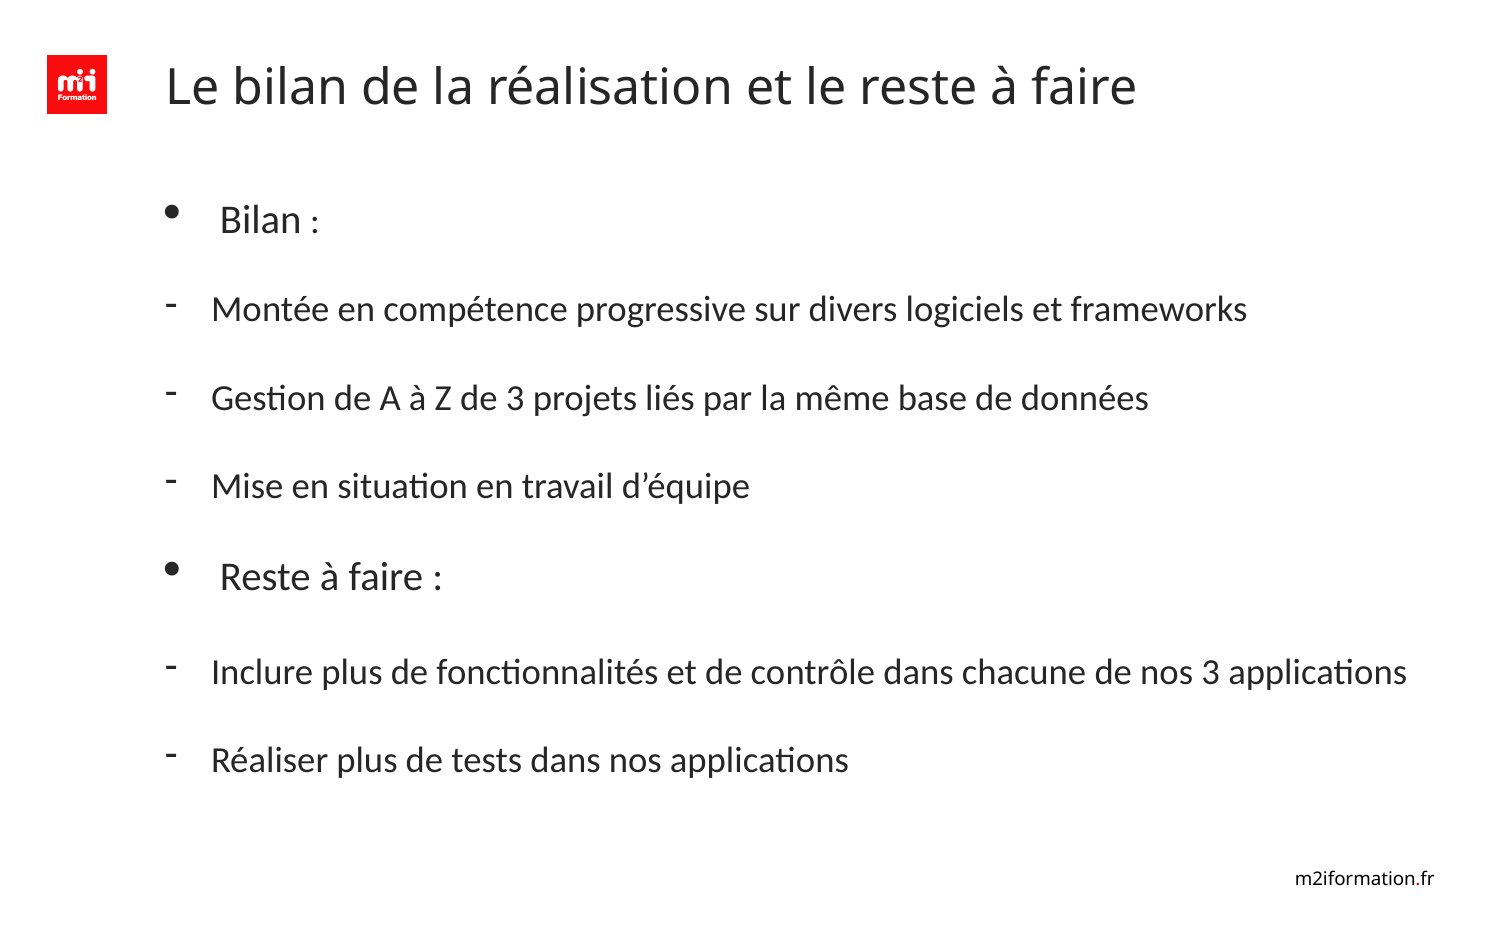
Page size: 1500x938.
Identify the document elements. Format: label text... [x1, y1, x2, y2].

title Le bilan de la réalisation et le reste à faire [150, 45, 1451, 124]
text_box Bilan : Montée en compétence progressive sur divers logiciels et frameworks Gestion de A à Z de 3 projets liés par la même base de données Mise en situation en travail d’équipe Reste à faire : Inclure plus de fonctionnalités et de contrôle dans chacune de nos 3 applications Réaliser plus de tests dans nos applications [150, 165, 1451, 806]
